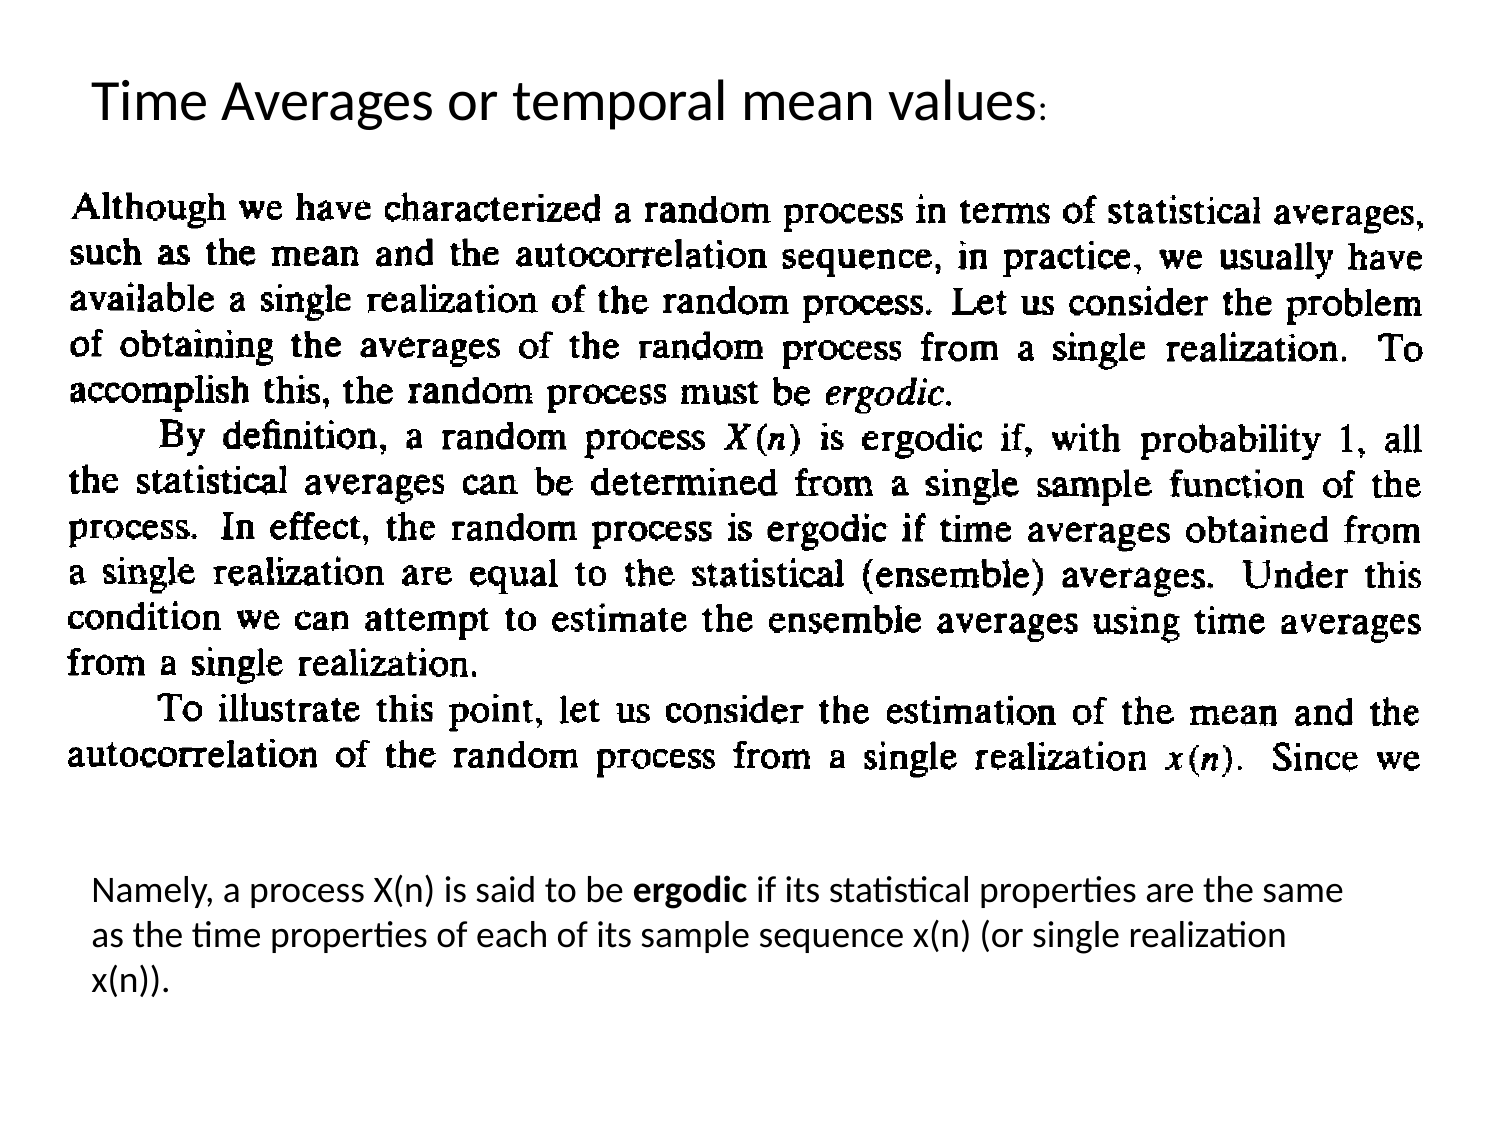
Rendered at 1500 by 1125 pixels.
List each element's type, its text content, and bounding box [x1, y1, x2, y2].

text_box Namely, a process X(n) is said to be ergodic if its statistical properties are the same as the time properties of each of its sample sequence x(n) (or single realization x(n)). [76, 857, 1376, 1008]
picture [15, 172, 1500, 783]
text_box Time Averages or temporal mean values: [76, 54, 1412, 171]
